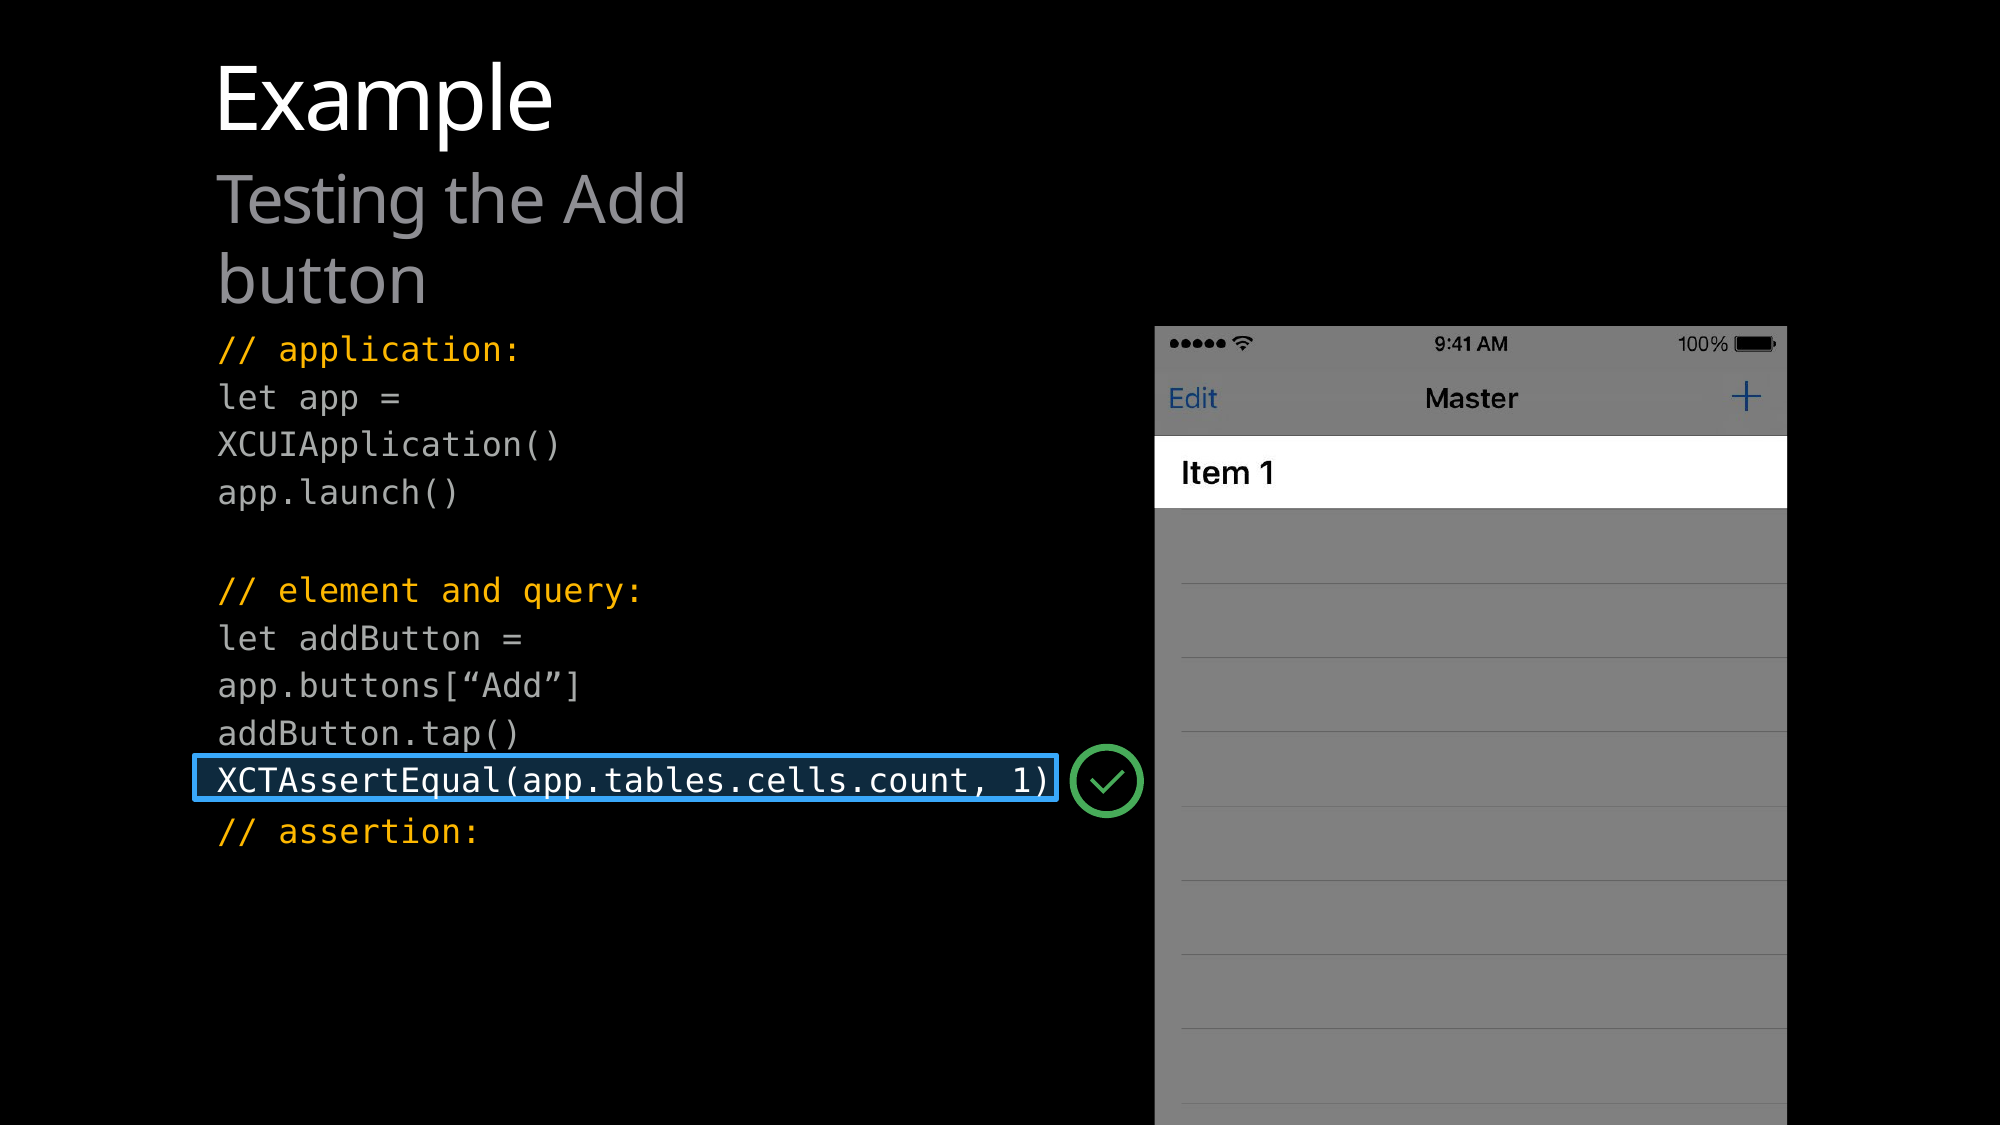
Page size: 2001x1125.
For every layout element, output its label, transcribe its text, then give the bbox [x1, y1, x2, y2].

text_box // application: let app = XCUIApplication() app.launch() // element and query: let addButton = app.buttons[“Add”] addButton.tap() // assertion: [216, 319, 910, 755]
text_box // application: let app = XCUIApplication() app.launch() // element and query: let addButton = app.buttons[“Add”] addButton.tap() // assertion: [216, 800, 910, 850]
text_box XCTAssertEqual(app.tables.cells.count, 1) [194, 755, 1057, 800]
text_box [1154, 325, 1788, 1125]
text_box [1070, 745, 1143, 817]
title Example Testing the Add button [211, 29, 830, 318]
